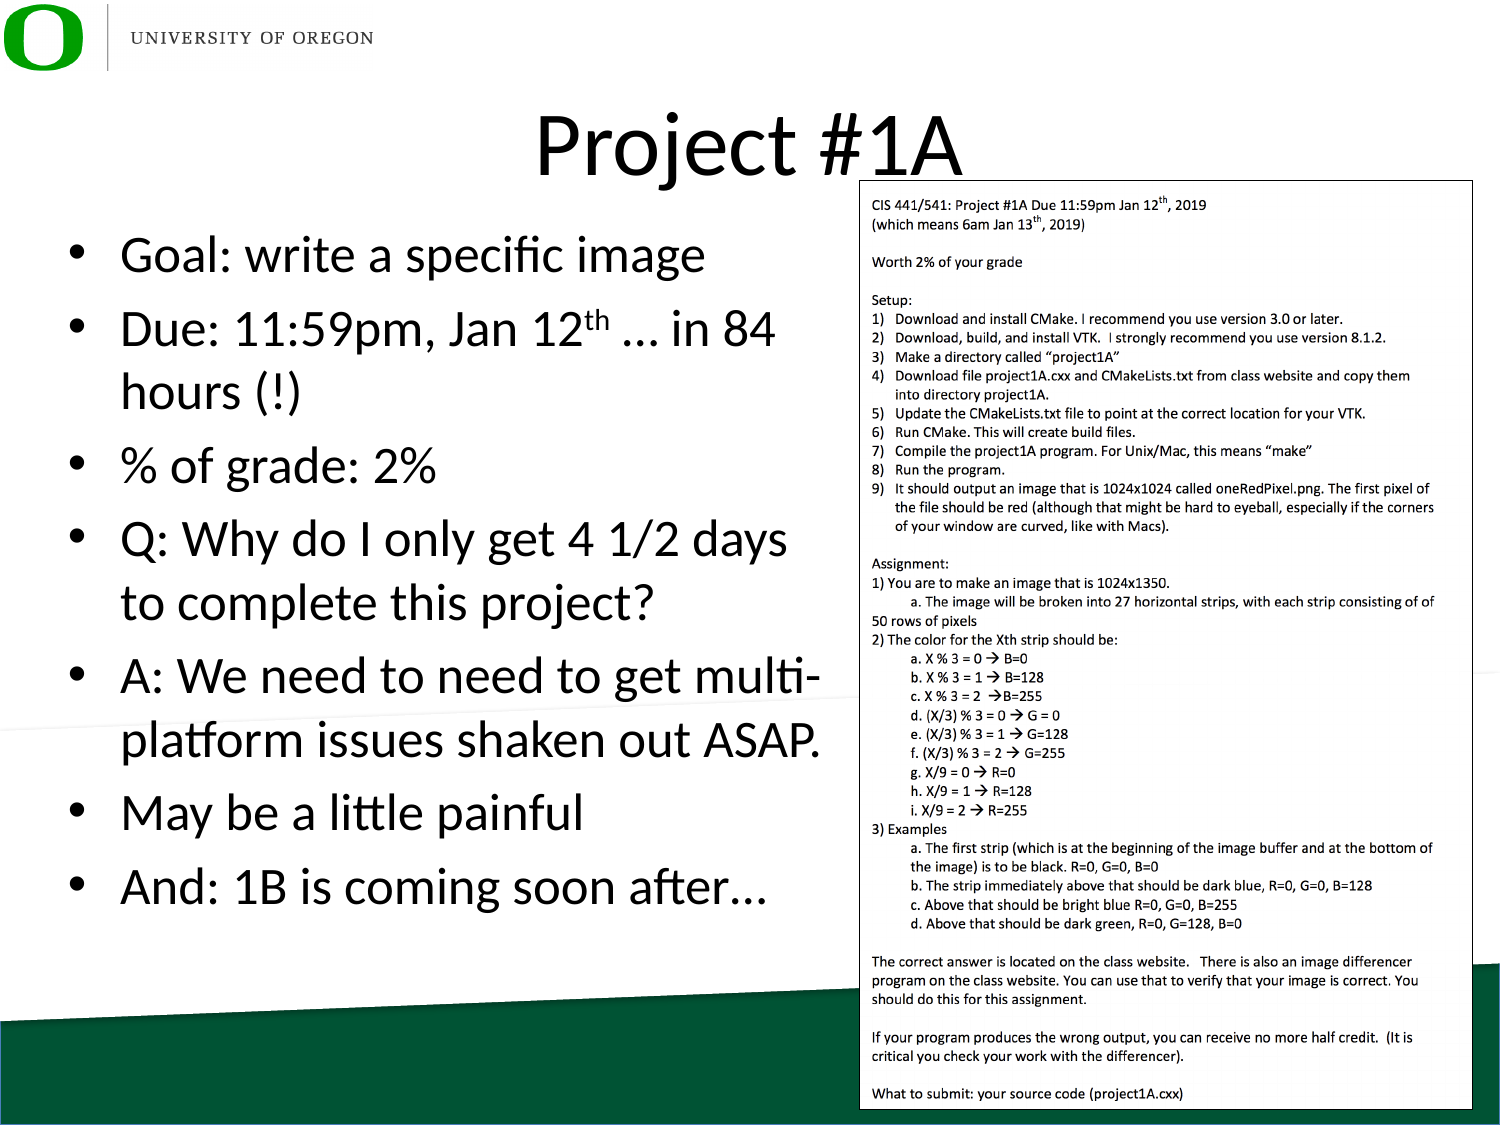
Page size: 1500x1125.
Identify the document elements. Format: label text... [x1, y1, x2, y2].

list Goal: write a specific image Due: 11:59pm, Jan 12th … in 84 hours (!) % of grade: 2% Q: Why do I only get 4 1/2 days to complete this project? A: We need to need to get multi-platform issues shaken out ASAP. May be a little painful And: 1B is coming soon after… [52, 212, 841, 950]
title Project #1A [75, 45, 1425, 233]
picture [4, 4, 373, 71]
picture [859, 180, 1473, 1110]
